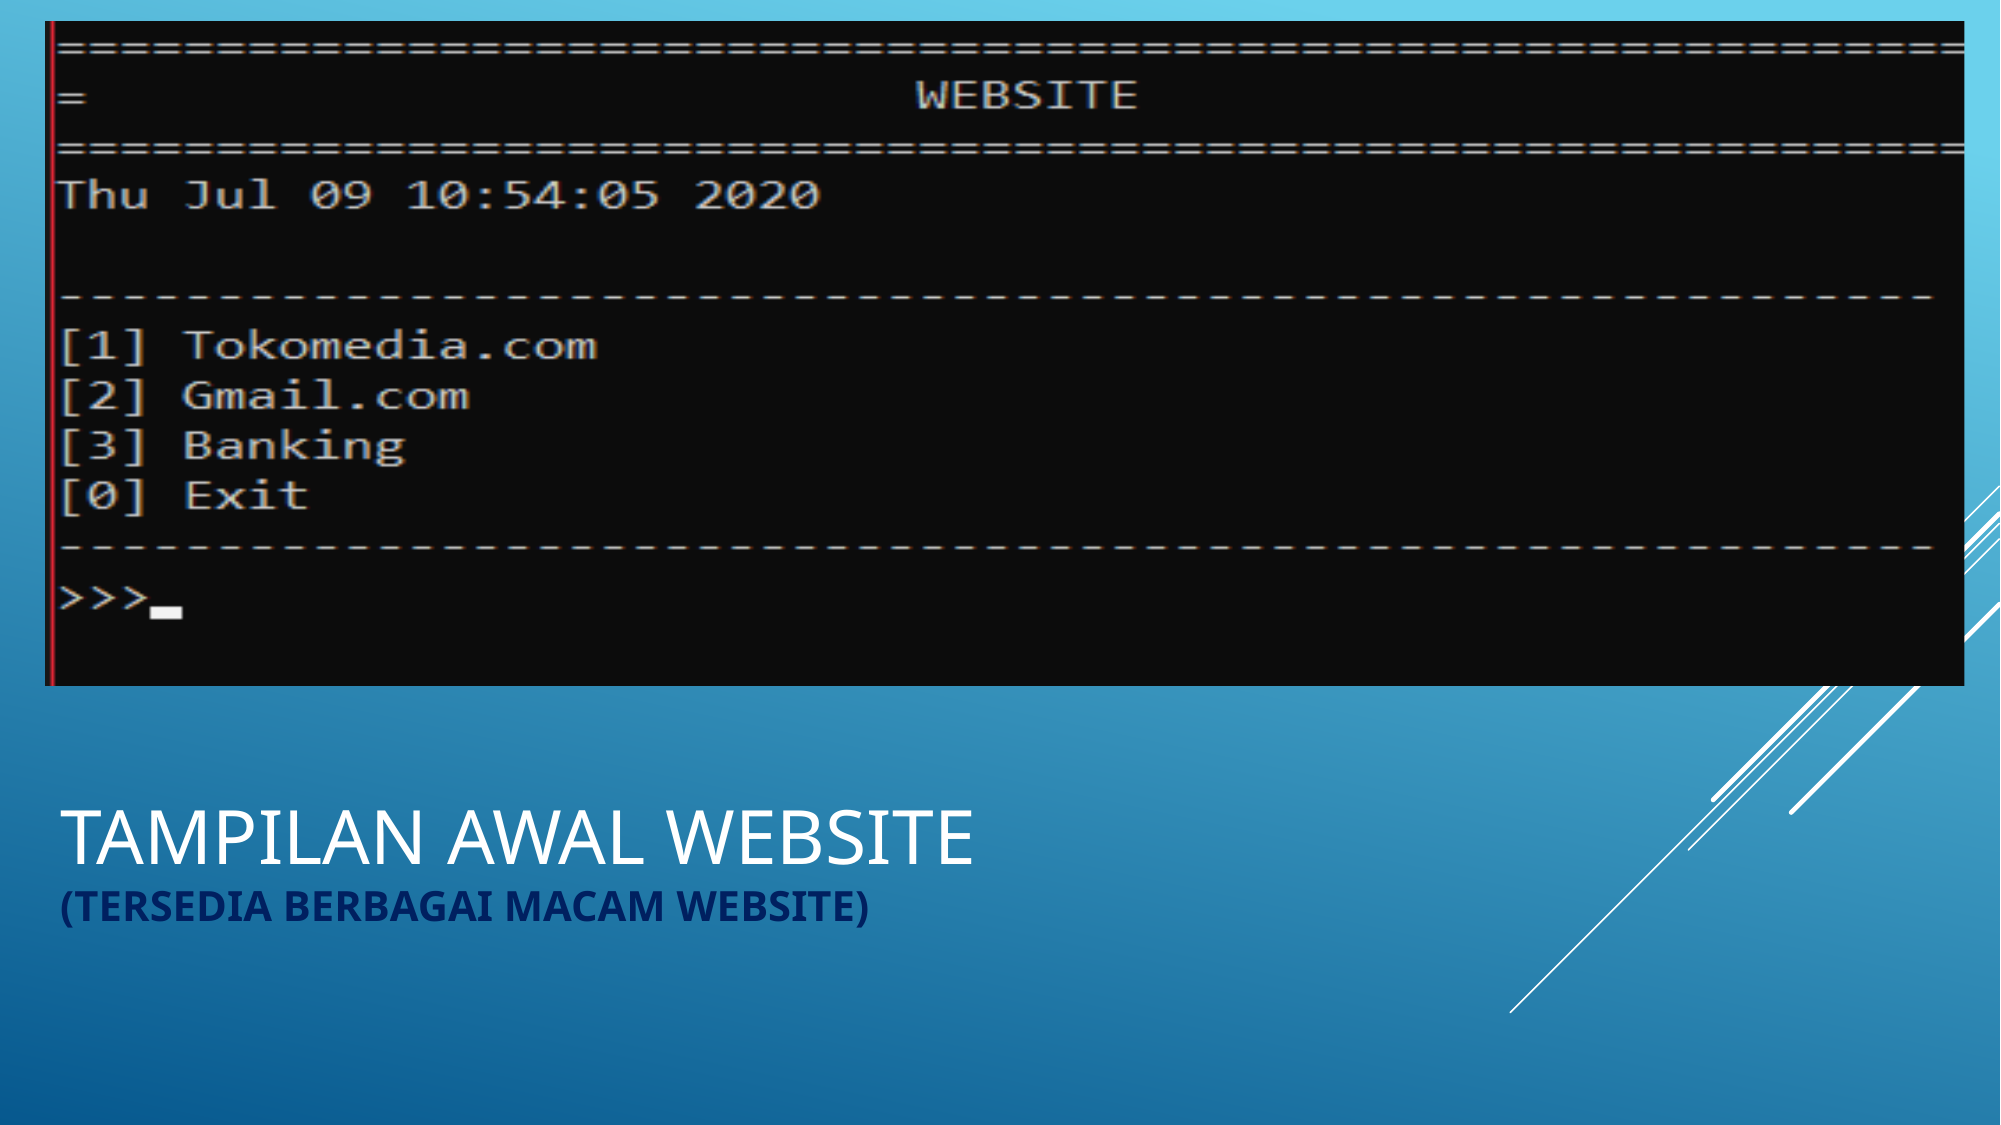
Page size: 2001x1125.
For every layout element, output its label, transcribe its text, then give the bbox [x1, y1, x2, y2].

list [44, 21, 1965, 687]
title Tampilan awal website (tersedia berbagai macam website) [45, 736, 1513, 984]
